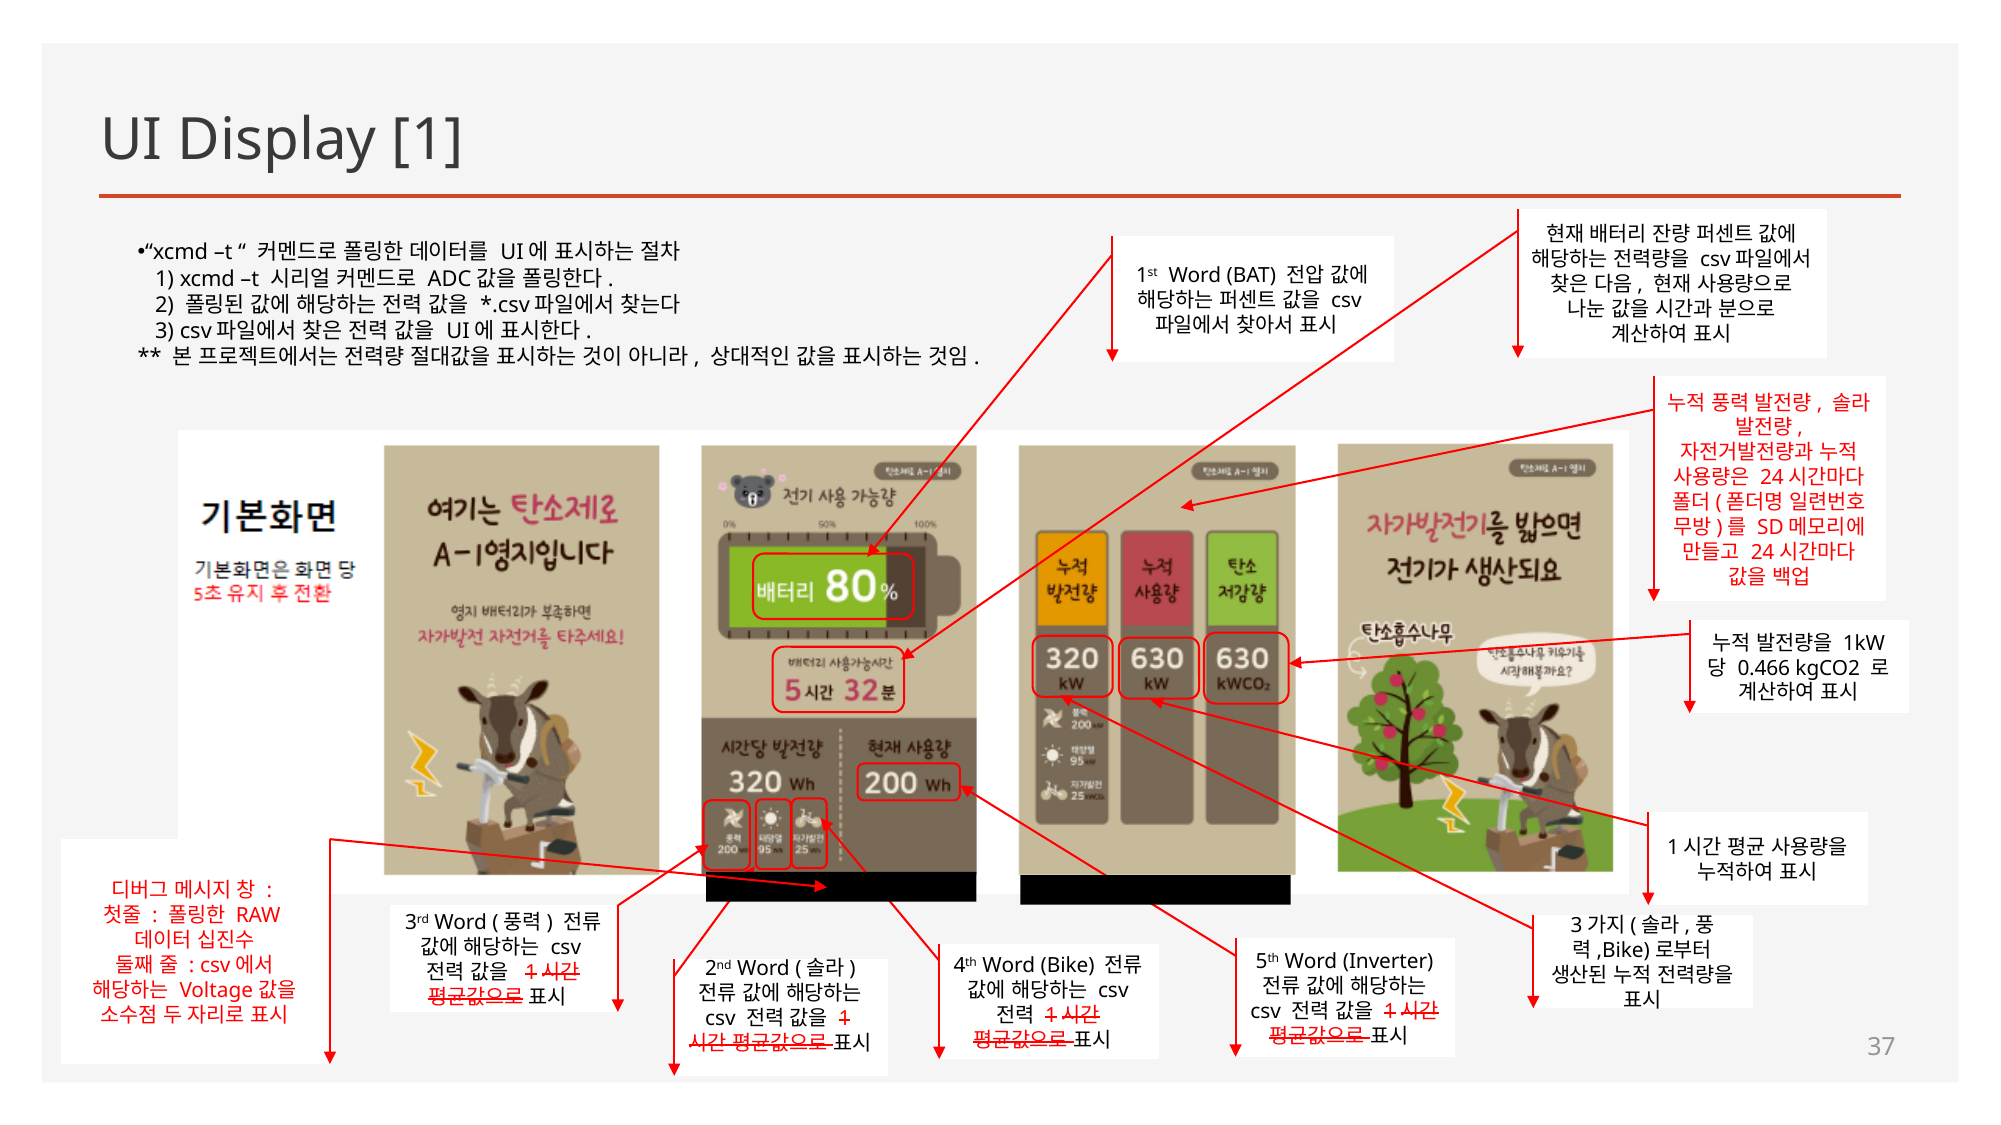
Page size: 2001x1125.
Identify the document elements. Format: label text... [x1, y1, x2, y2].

text_box 2nd Word (솔라) 전류 값에 해당하는 csv 전력 값을 1시간 평균값으로 표시 [668, 903, 888, 1076]
text_box 디버그 메시지 창 : 첫줄 : 폴링한 RAW데이터 십진수 둘째 줄 : csv에서 해당하는 Voltage값을 소수점 두 자리로 표시 [61, 839, 337, 1064]
text_box “xcmd –t “ 커멘드로 폴링한 데이터를 UI에 표시하는 절차 1) xcmd –t 시리얼 커멘드로 ADC값을 폴링한다. 2) 폴링된 값에 해당하는 전력 값을 *.csv파일에서 찾는다 3) csv파일에서 찾은 전력 값을 UI에 표시한다. ** 본 프로젝트에서는 전력량 절대값을 표시하는 것이 아니라, 상대적인 값을 표시하는 것임. [123, 230, 1001, 377]
text_box [705, 894, 978, 903]
text_box 1st Word (BAT) 전압 값에 해당하는 퍼센트 값을 csv파일에서 찾아서 표시 [968, 235, 1394, 430]
text_box 3rd Word (풍력) 전류 값에 해당하는 csv전력 값을 1시간 평균값으로 표시 [390, 894, 637, 1012]
text_box 현재 배터리 잔량 퍼센트 값에 해당하는 전력량을 csv파일에서 찾은 다음, 현재 사용량으로 나눈 값을 시간과 분으로 계산하여 표시 [1229, 208, 1827, 430]
text_box [1019, 894, 1292, 906]
text_box 누적 발전량을 1kW 당 0.466 kgCO2 로 계산하여 표시 [1629, 620, 1909, 714]
slide_number 37 [1373, 1017, 1911, 1078]
text_box 5th Word (Inverter) 전류 값에 해당하는 csv 전력 값을 1시간 평균값으로 표시 [1153, 906, 1455, 1057]
text_box 1시간 평균 사용량을 누적하여 표시 [1629, 812, 1868, 906]
title UI Display [1] [85, 73, 1214, 179]
text_box 4th Word (Bike) 전류 값에 해당하는 csv 전력 1시간 평균값으로 표시 [889, 903, 1159, 1060]
text_box 3가지(솔라,풍력,Bike)로부터 생산된 누적 전력량을 표시 [1460, 894, 1753, 1009]
text_box 누적 풍력 발전량, 솔라 발전량, 자전거발전량과 누적 사용량은 24시간마다 폴더(폳더명 일련번호 무방)를 SD메모리에 만들고 24시간마다 값을 백업 [1550, 376, 1886, 602]
picture [178, 430, 1629, 894]
